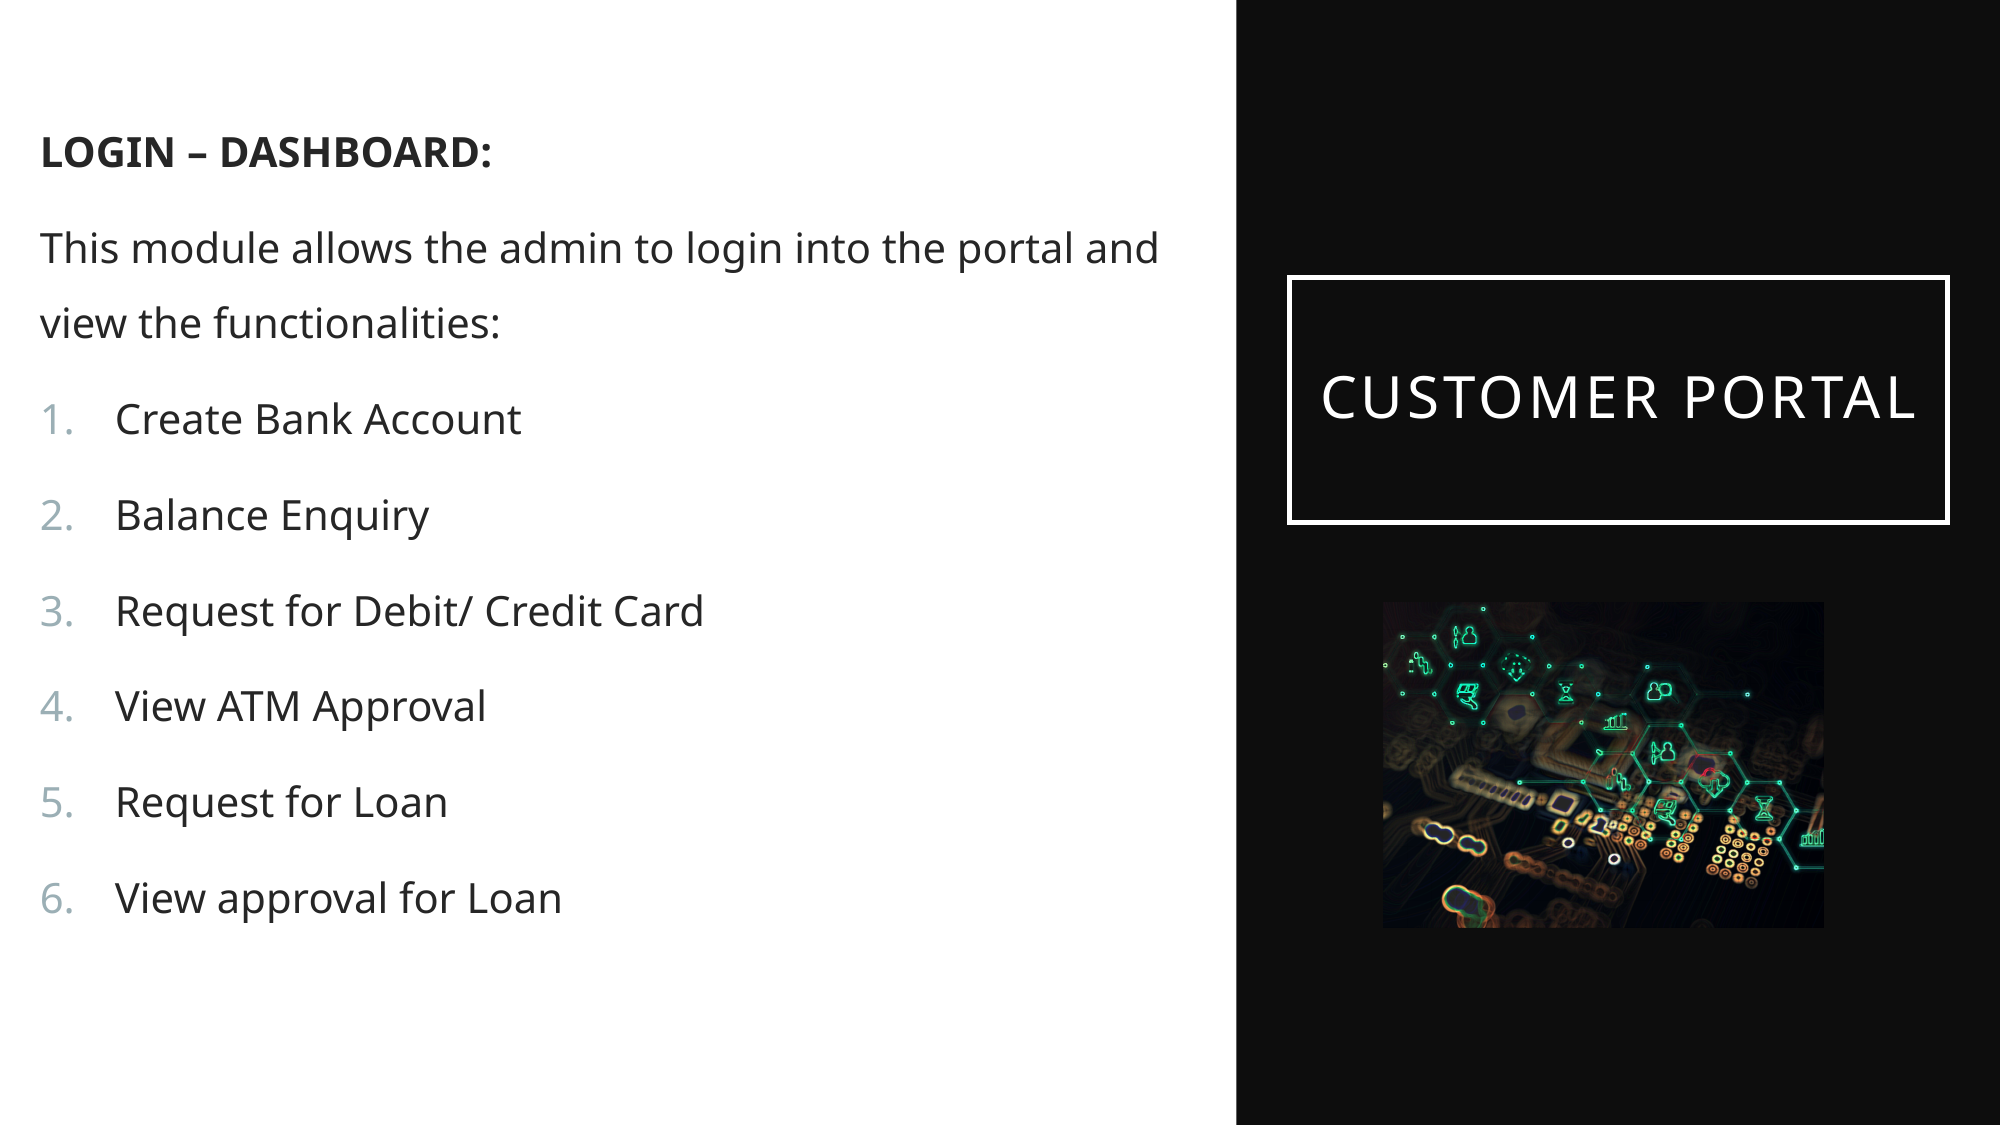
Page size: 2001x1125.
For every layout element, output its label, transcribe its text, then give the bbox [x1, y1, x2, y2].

list LOGIN – DASHBOARD: This module allows the admin to login into the portal and view the functionalities: Create Bank Account Balance Enquiry Request for Debit/ Credit Card View ATM Approval Request for Loan View approval for Loan [24, 93, 1216, 603]
title CUSTOMER PORTAL [1287, 275, 1950, 525]
text_box [0, 0, 1235, 1125]
text_box [1235, 0, 2000, 1125]
picture [1383, 602, 1824, 928]
